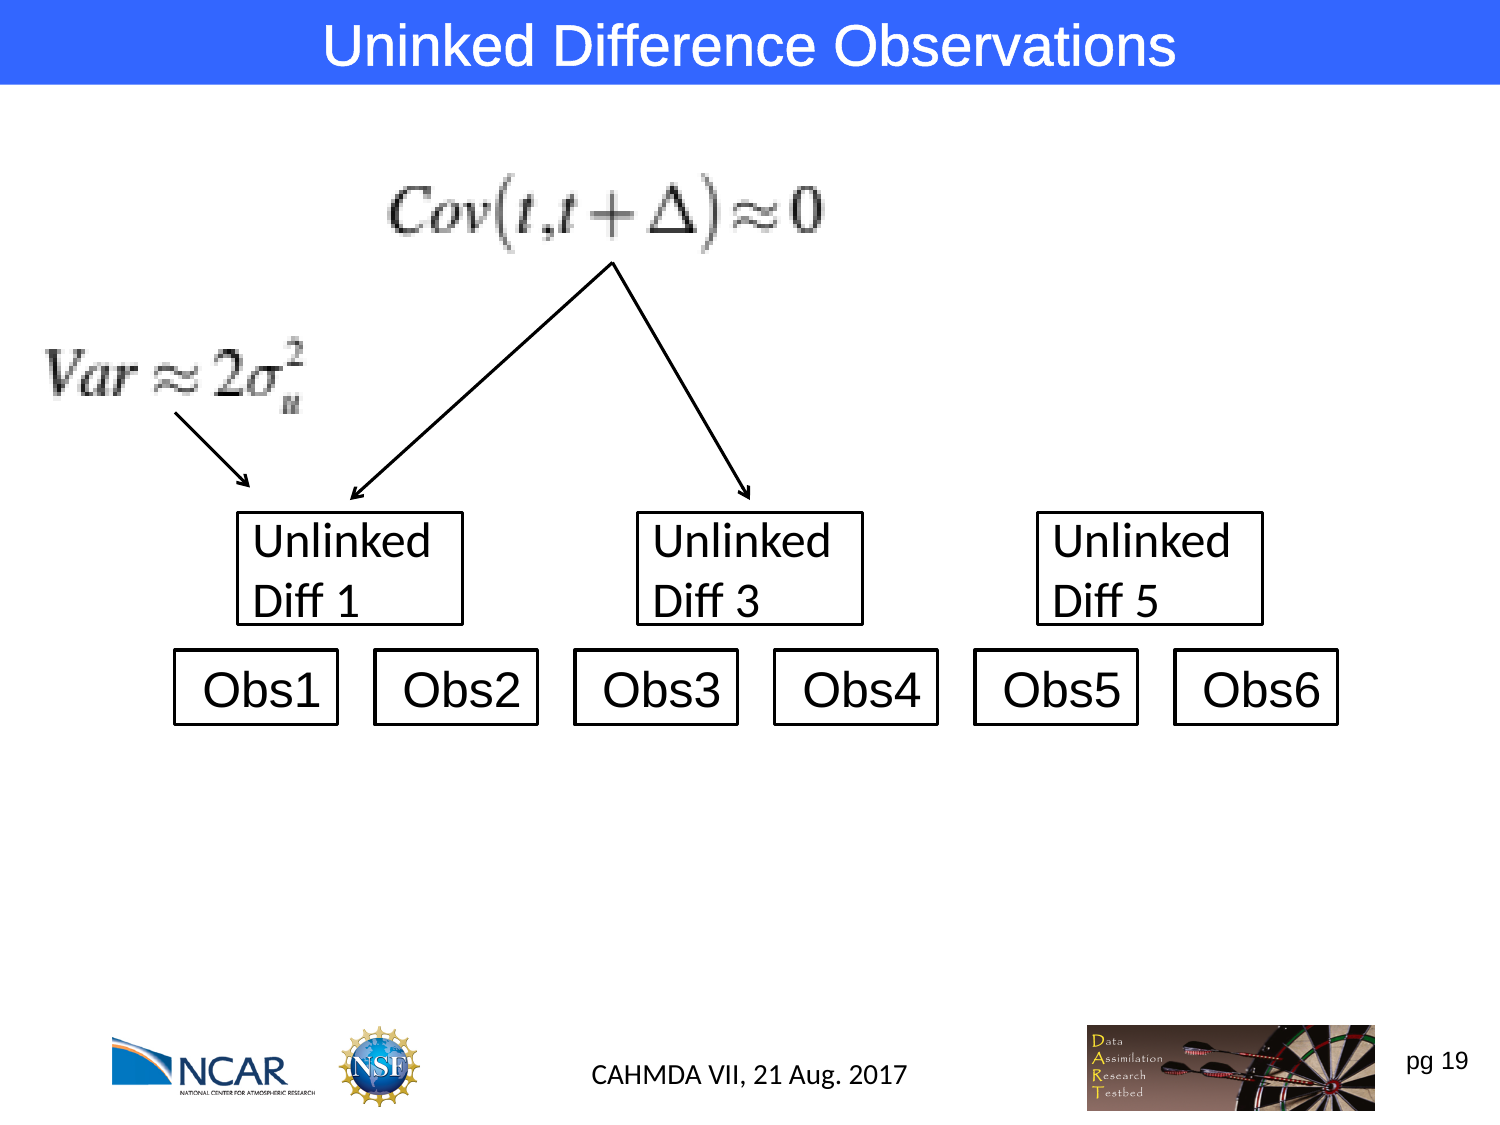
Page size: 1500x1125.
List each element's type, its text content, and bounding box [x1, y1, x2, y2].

picture [112, 1037, 315, 1095]
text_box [237, 499, 463, 637]
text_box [37, 324, 309, 419]
picture [1087, 1025, 1375, 1111]
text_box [1174, 649, 1338, 787]
text_box Uninked Difference Observations [0, 0, 1500, 85]
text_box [349, 262, 610, 501]
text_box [174, 412, 251, 488]
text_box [174, 649, 338, 726]
picture [337, 1024, 421, 1108]
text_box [574, 649, 738, 726]
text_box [374, 649, 538, 726]
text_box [380, 164, 829, 260]
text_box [1037, 499, 1263, 637]
footer CAHMDA VII, 21 Aug. 2017 [512, 1042, 988, 1103]
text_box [974, 649, 1138, 726]
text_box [612, 262, 751, 501]
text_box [637, 499, 863, 637]
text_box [774, 649, 938, 726]
